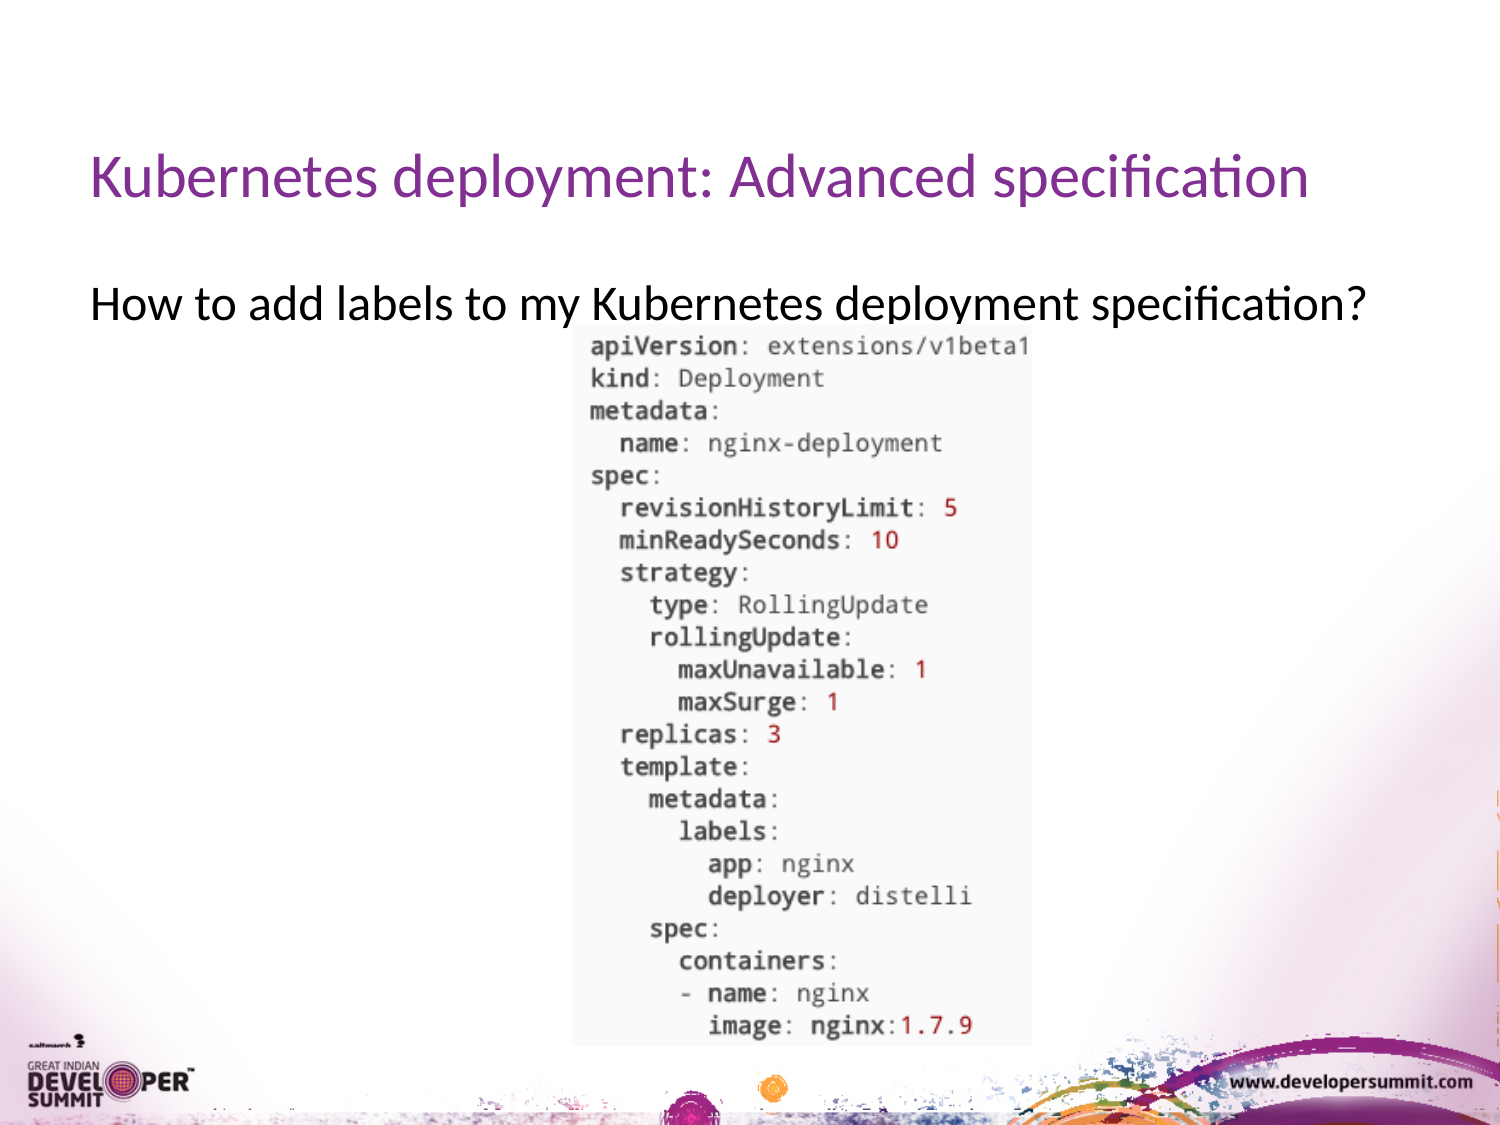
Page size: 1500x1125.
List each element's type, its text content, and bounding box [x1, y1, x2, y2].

title Kubernetes deployment: Advanced specification [75, 62, 1425, 218]
list How to add labels to my Kubernetes deployment specification? [75, 262, 1425, 1005]
picture [0, 0, 1500, 1125]
